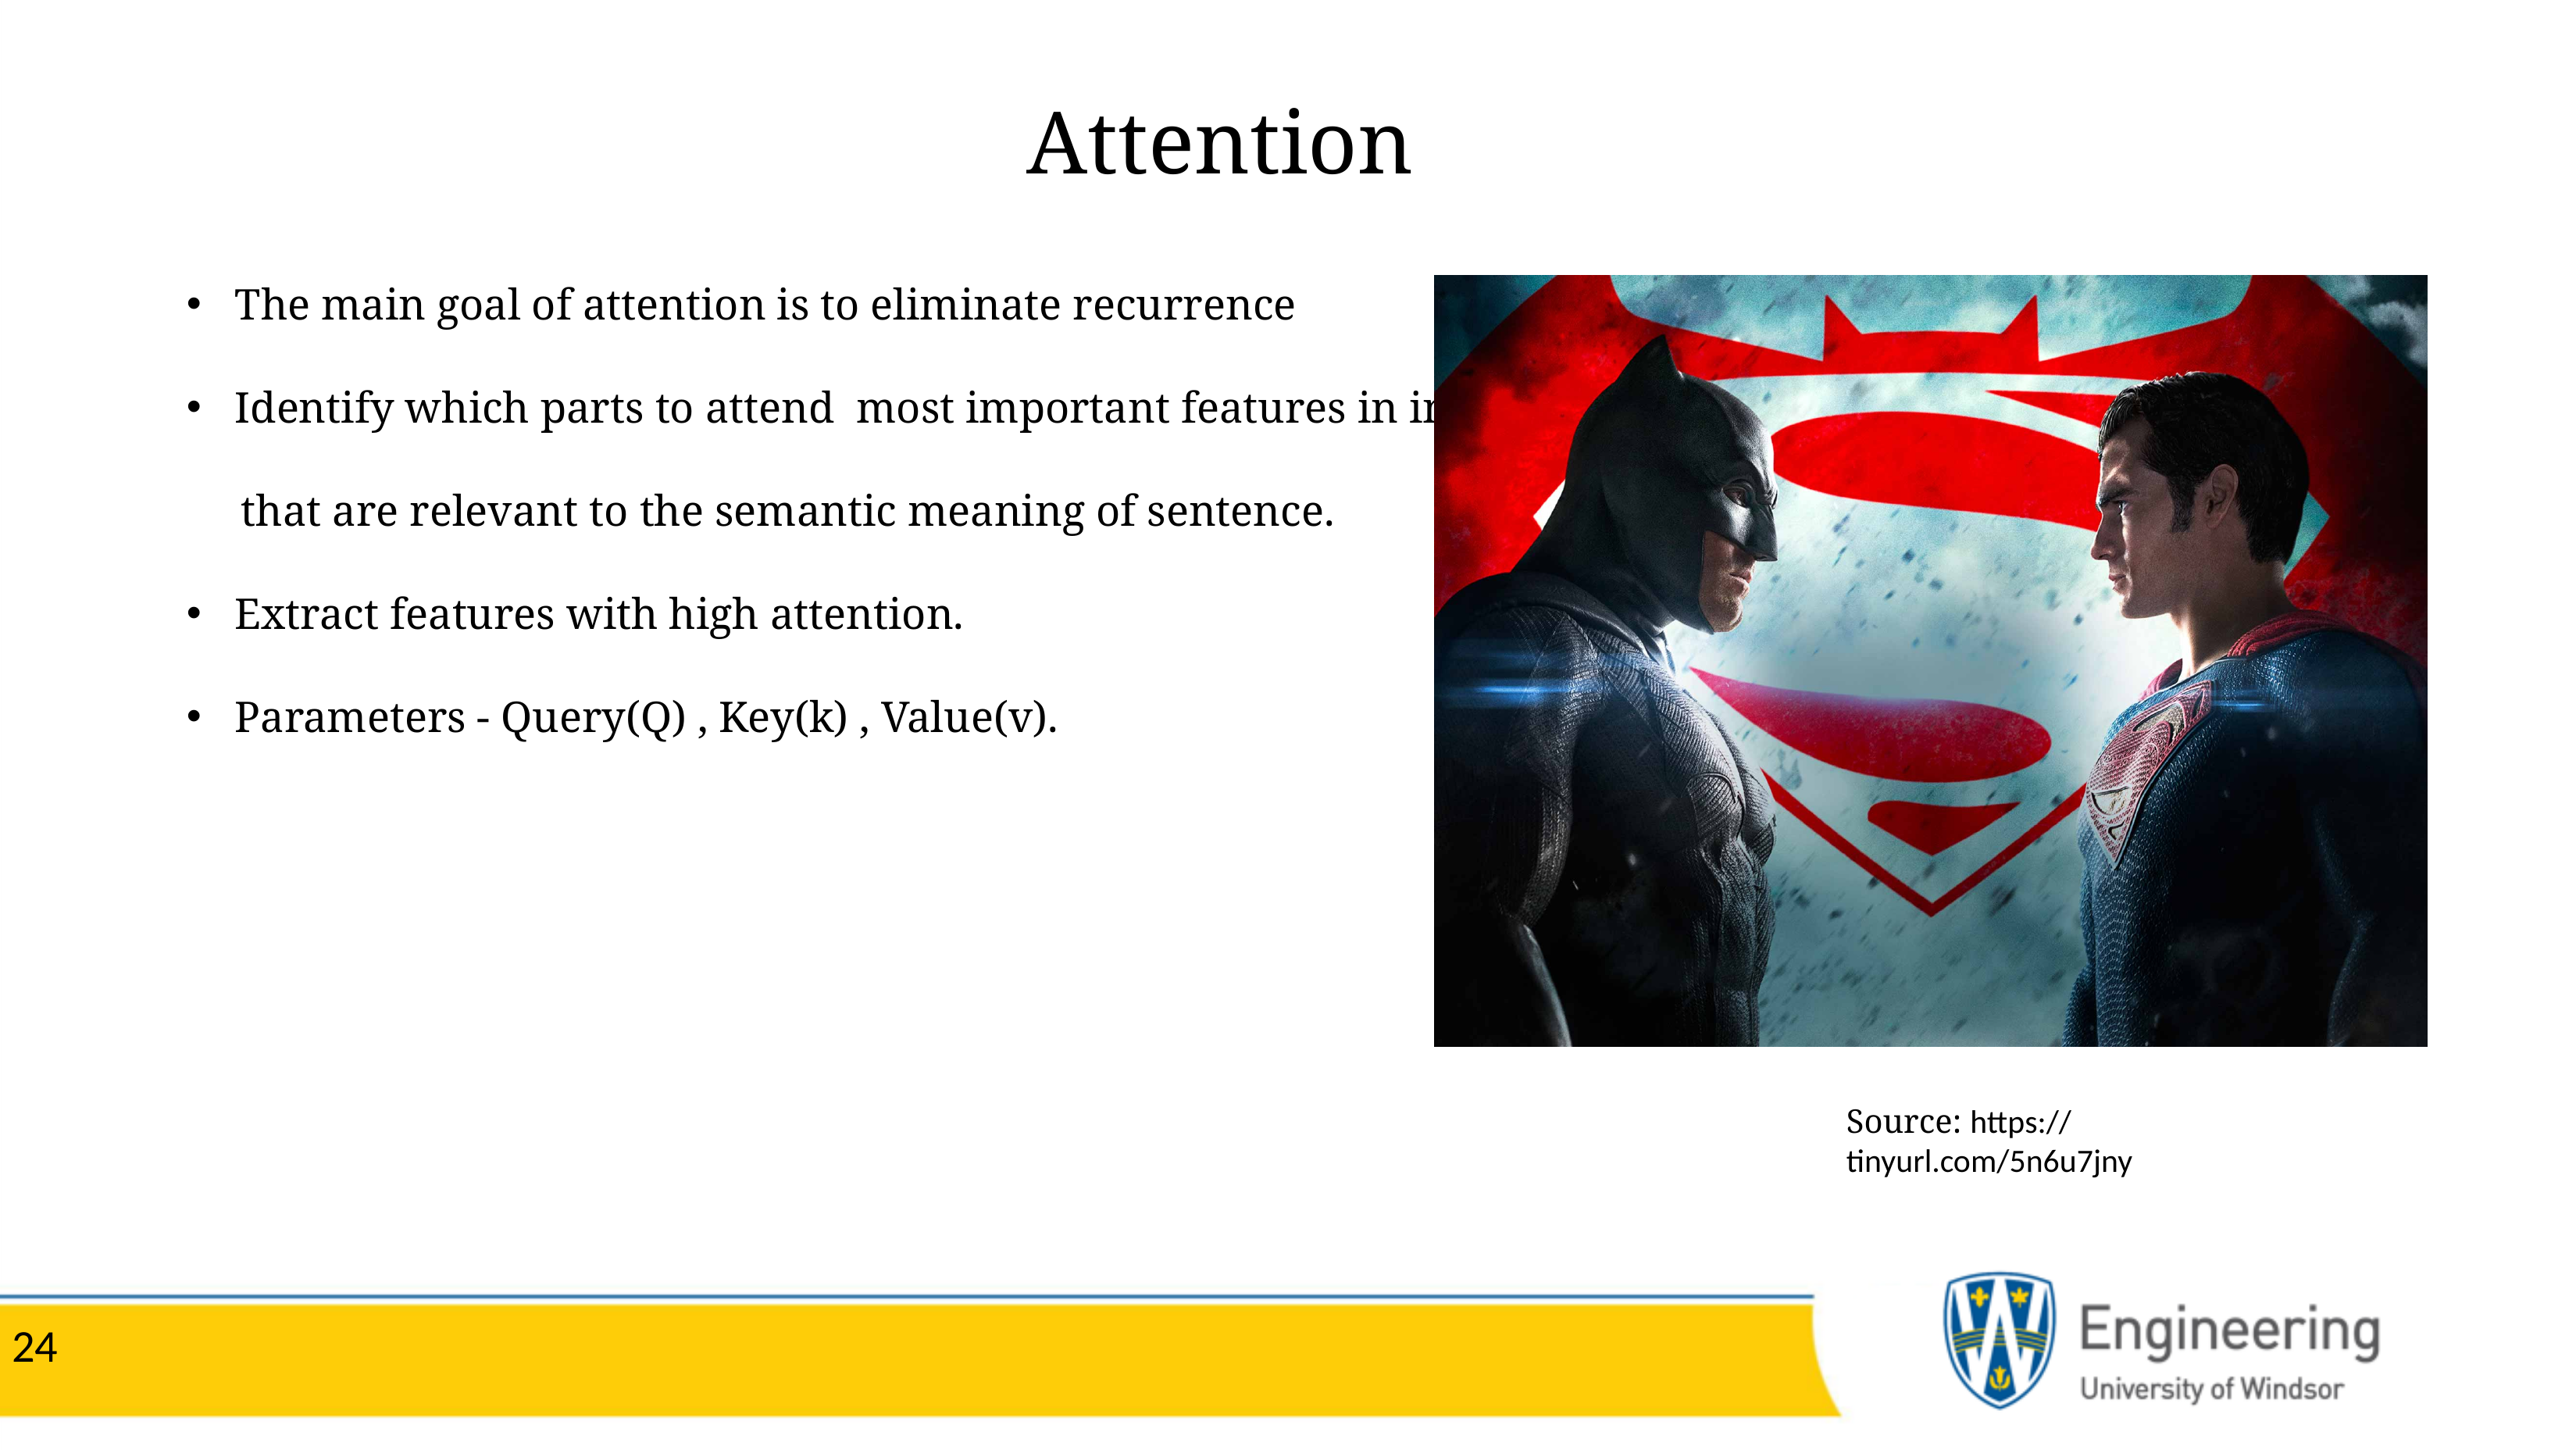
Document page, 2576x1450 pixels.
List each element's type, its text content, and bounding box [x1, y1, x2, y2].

title Attention [175, 63, 2289, 228]
list The main goal of attention is to eliminate recurrence Identify which parts to attend most important features in input that are relevant to the semantic meaning of sentence. Extract features with high attention. Parameters - Query(Q) , Key(k) , Value(v). [174, 246, 2289, 1155]
text_box 24 [0, 1310, 70, 1377]
picture [0, 0, 2576, 1450]
text_box Source: https://tinyurl.com/5n6u7jny [1834, 1095, 2255, 1185]
